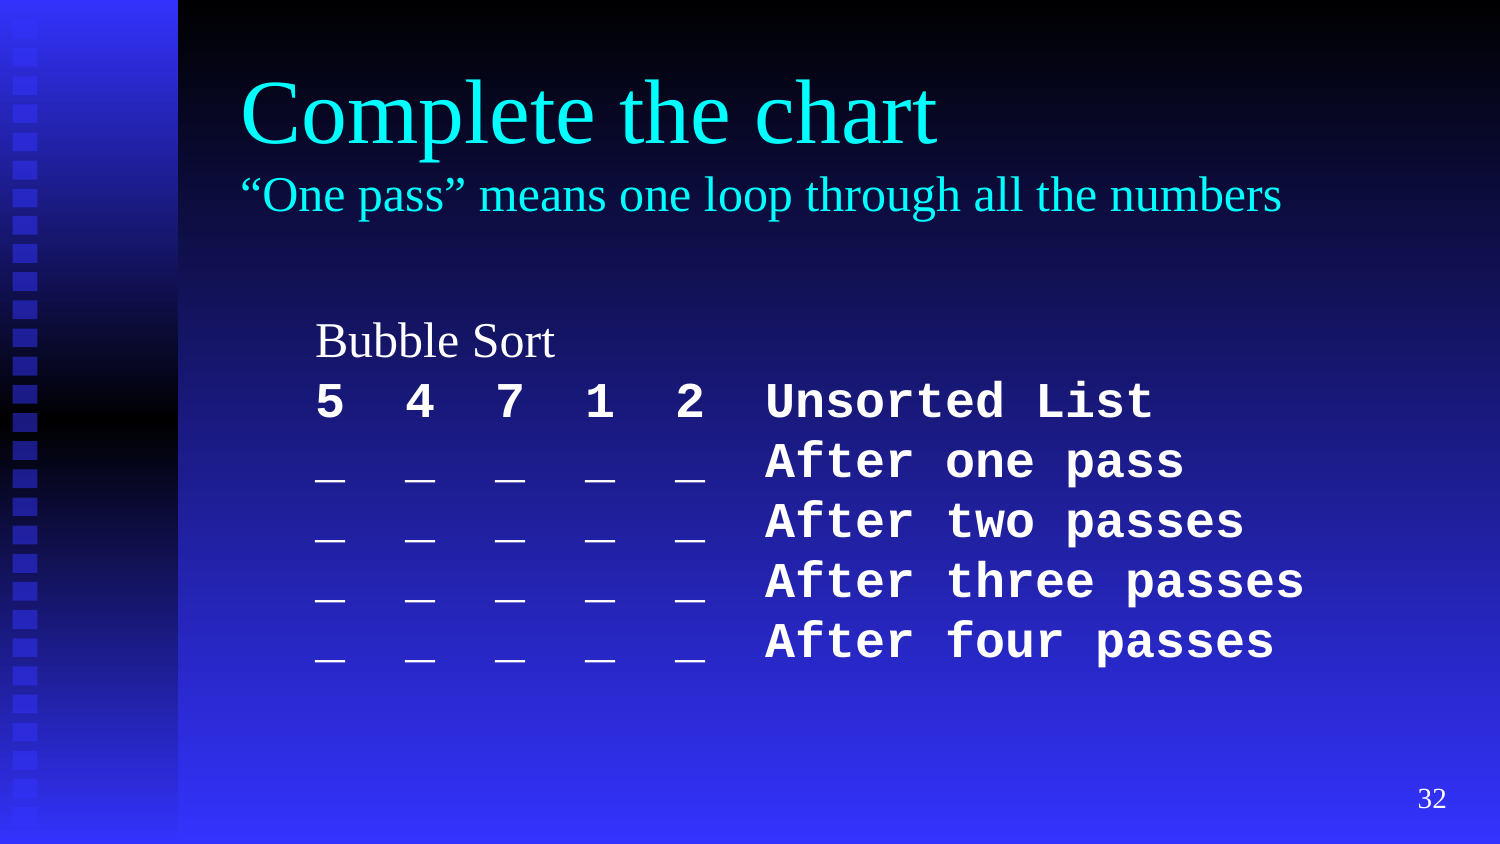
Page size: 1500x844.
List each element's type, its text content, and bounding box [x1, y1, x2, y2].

text_box ‹#› [1149, 768, 1463, 826]
title Complete the chart “One pass” means one loop through all the numbers [225, 1, 1463, 272]
list Bubble Sort 5 4 7 1 2 Unsorted List _ _ _ _ _ After one pass _ _ _ _ _ After two passes _ _ _ _ _ After three passes _ _ _ _ _ After four passes [300, 300, 1350, 637]
